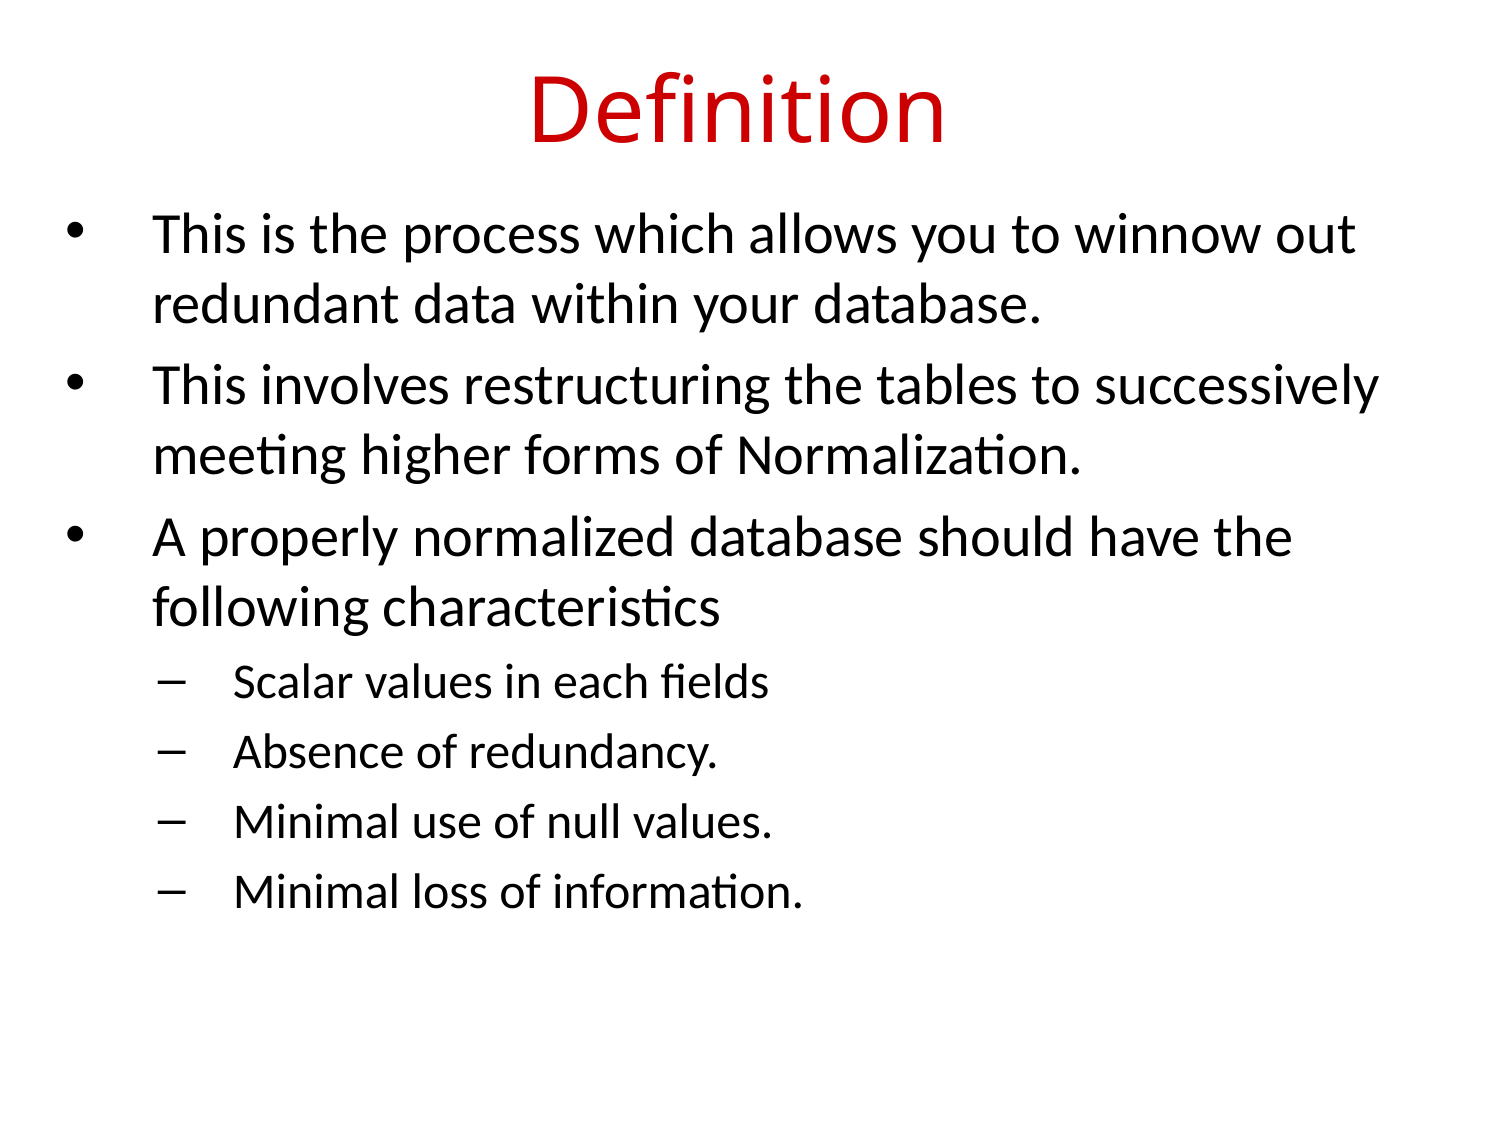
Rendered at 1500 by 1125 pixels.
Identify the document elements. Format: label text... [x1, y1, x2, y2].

text_box Definition [112, 12, 1388, 200]
list This is the process which allows you to winnow out redundant data within your database. This involves restructuring the tables to successively meeting higher forms of Normalization. A properly normalized database should have the following characteristics Scalar values in each fields Absence of redundancy. Minimal use of null values. Minimal loss of information. [50, 187, 1500, 1063]
